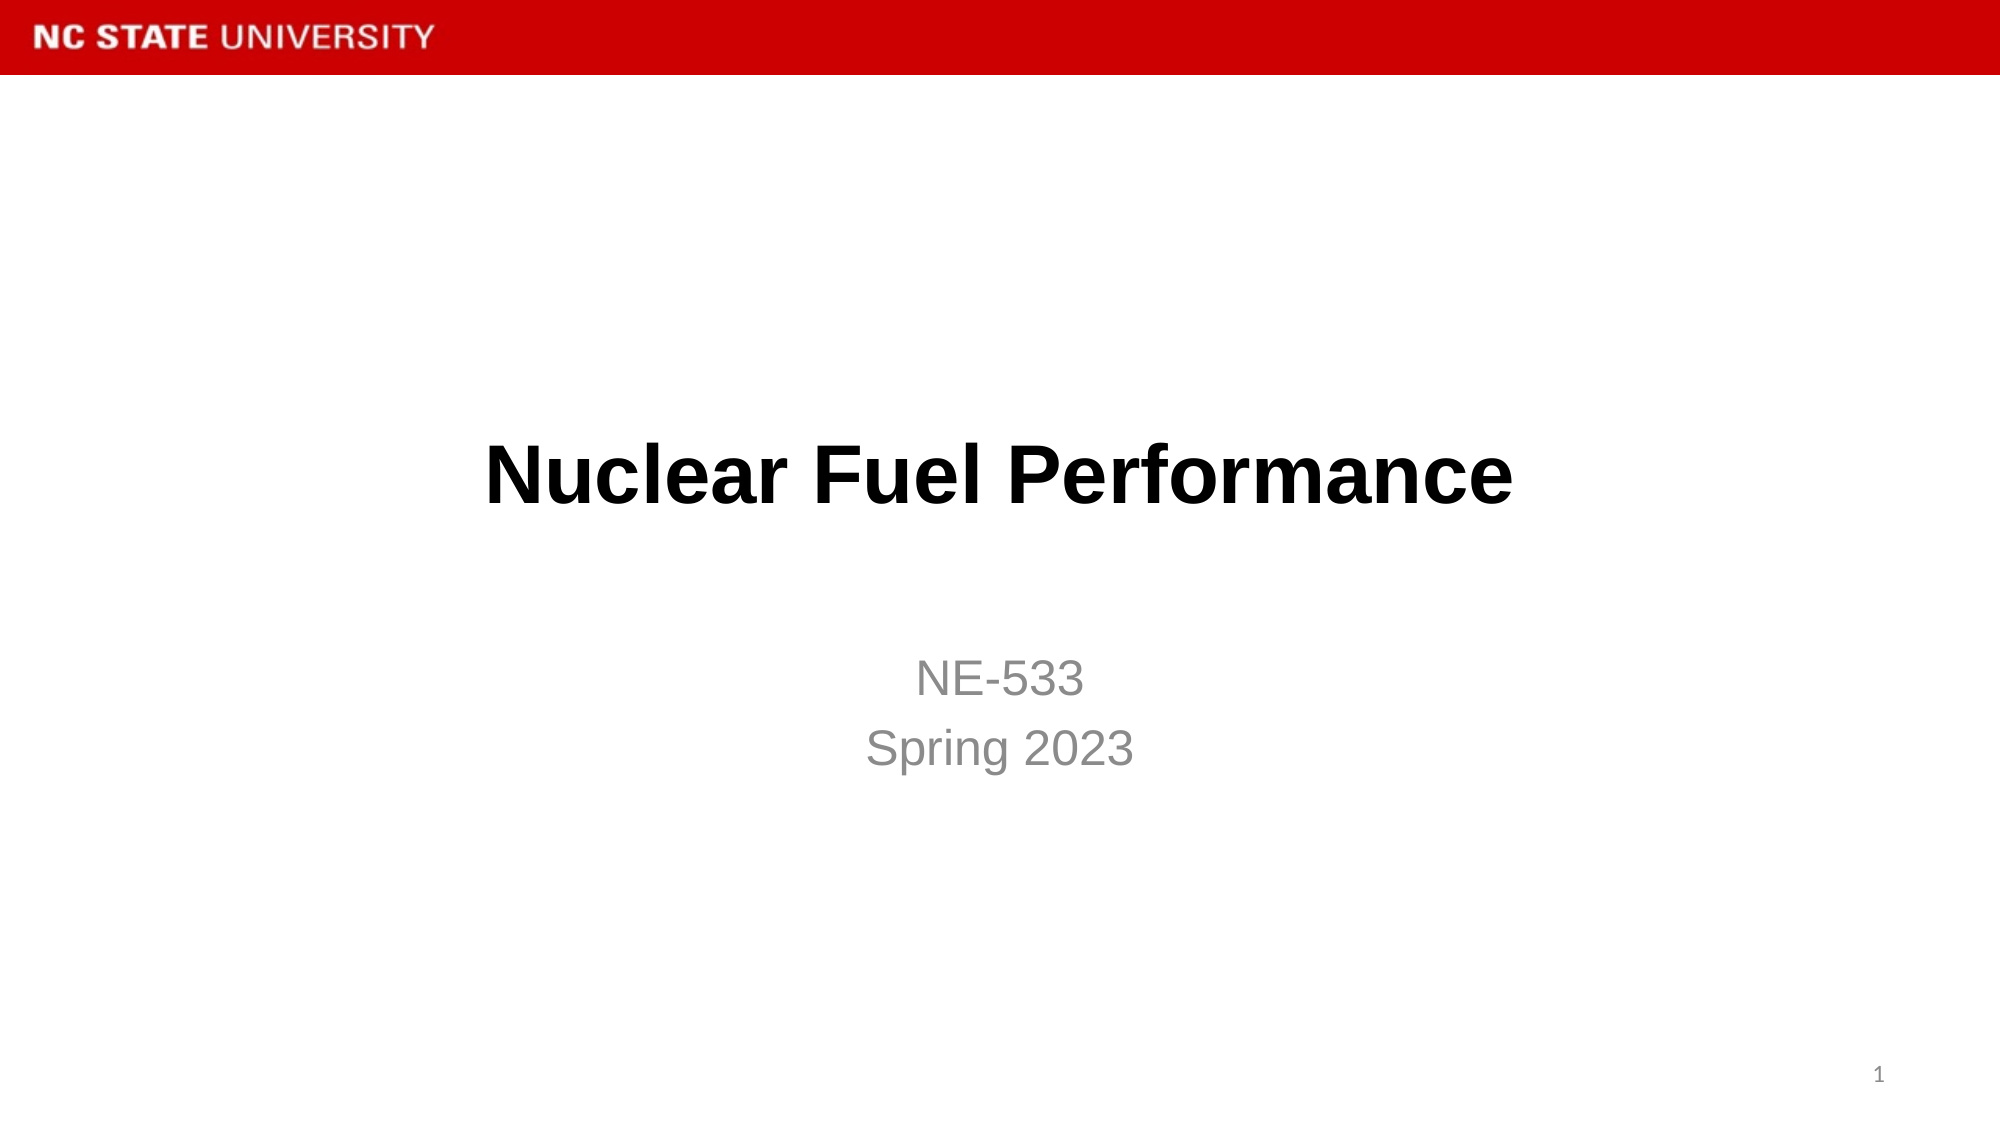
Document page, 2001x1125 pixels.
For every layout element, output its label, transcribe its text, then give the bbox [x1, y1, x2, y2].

subtitle NE-533 Spring 2023 [300, 637, 1700, 925]
slide_number 1 [1433, 1042, 1900, 1103]
picture [0, 0, 2000, 75]
title Nuclear Fuel Performance [150, 349, 1850, 591]
